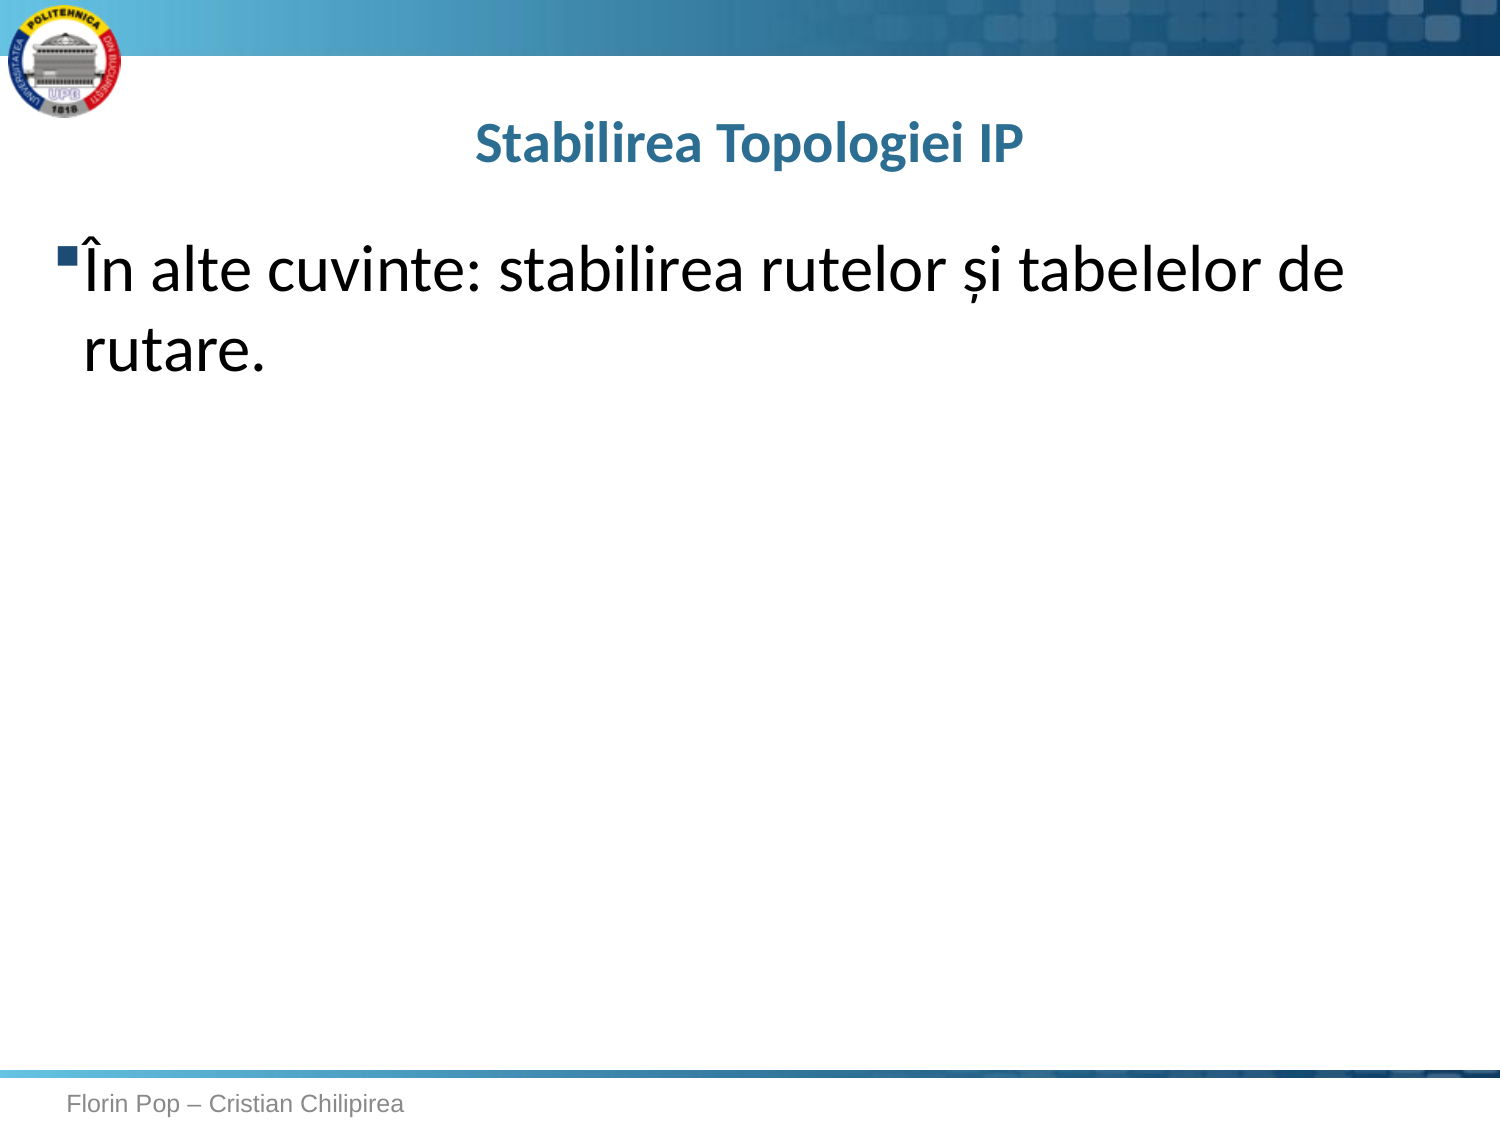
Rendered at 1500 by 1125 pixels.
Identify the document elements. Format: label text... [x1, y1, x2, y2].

title Stabilirea Topologiei IP [51, 102, 1449, 178]
list În alte cuvinte: stabilirea rutelor și tabelelor de rutare. [52, 217, 1451, 1053]
footer Florin Pop – Cristian Chilipirea [51, 1083, 1157, 1125]
picture [0, 1070, 1500, 1078]
picture [0, 0, 1500, 118]
